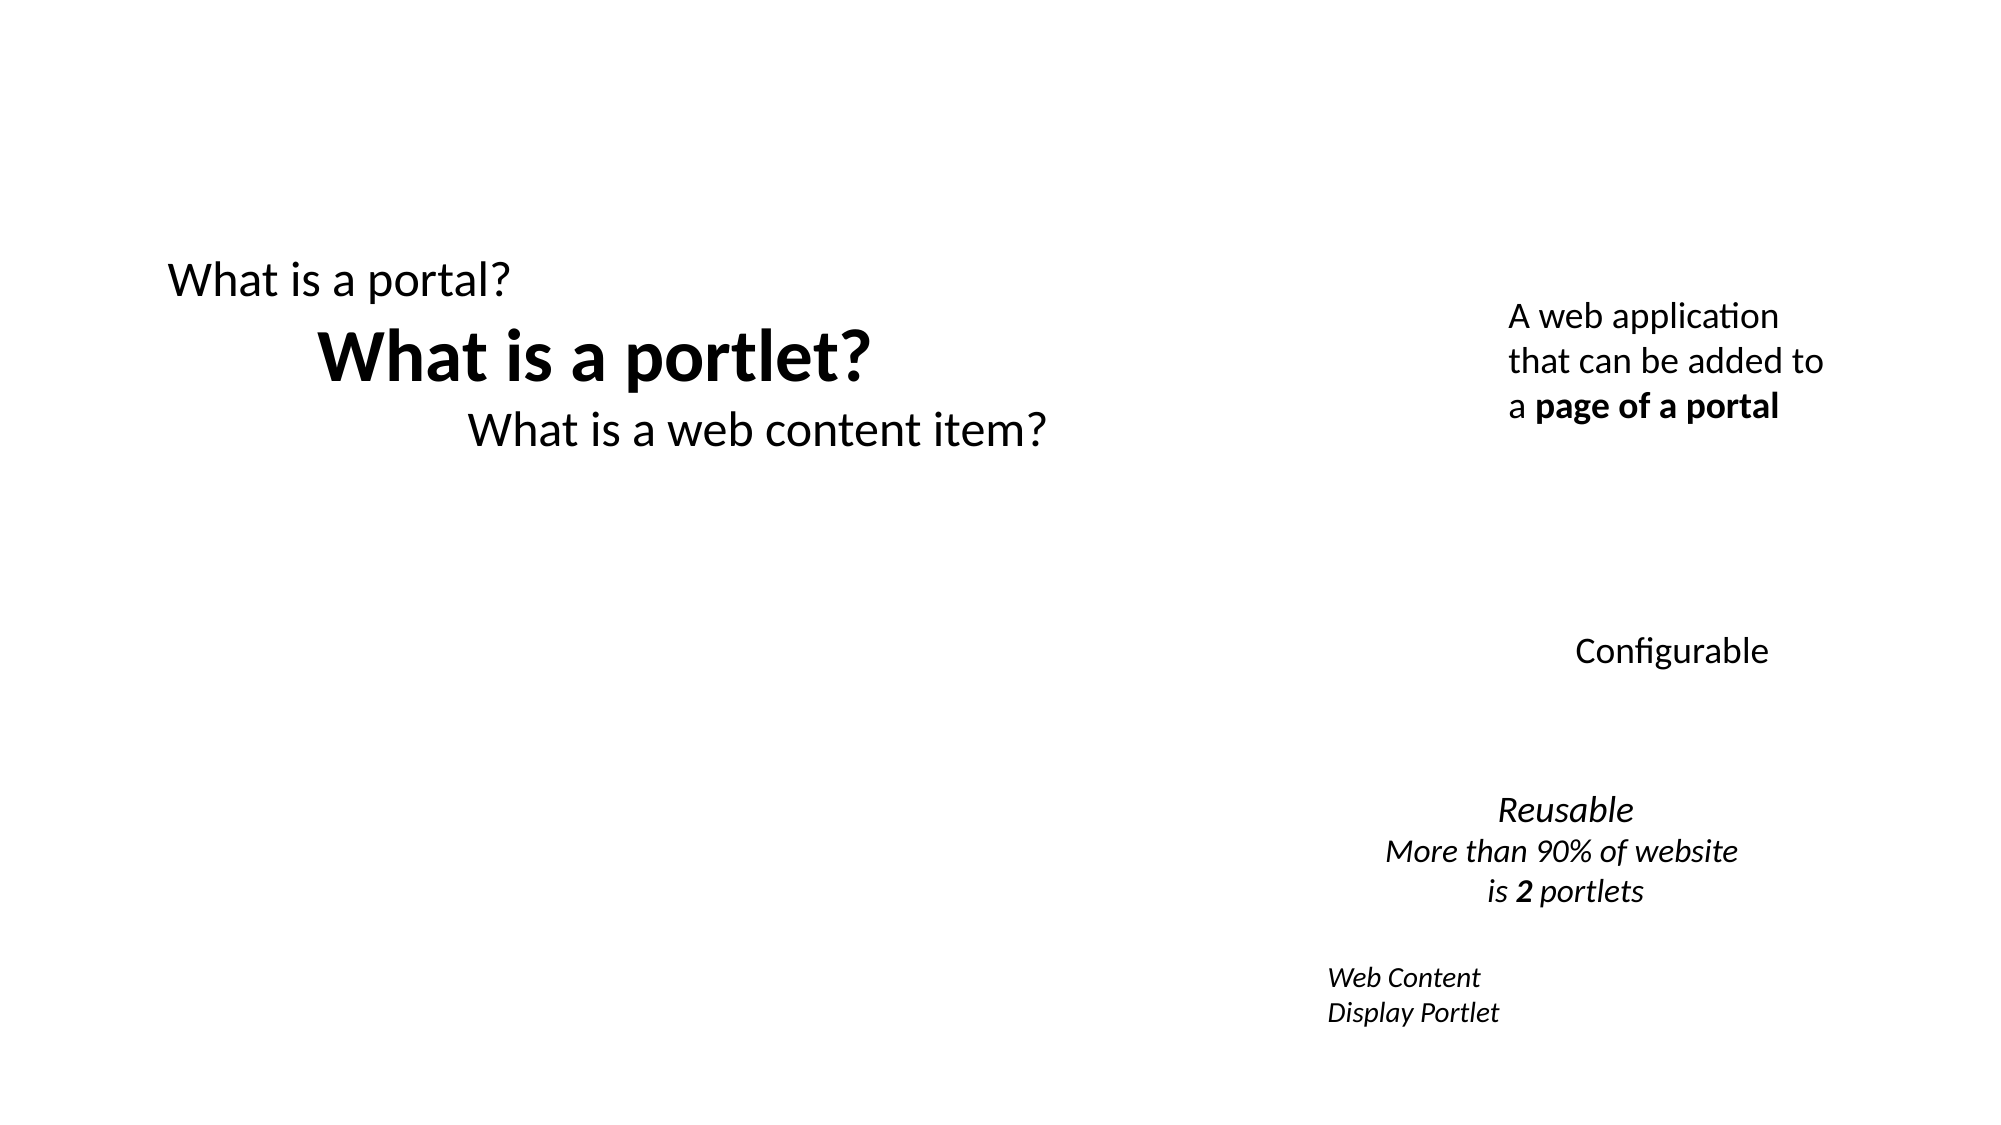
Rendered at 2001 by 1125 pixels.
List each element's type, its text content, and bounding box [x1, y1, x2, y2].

text_box Configurable [1560, 618, 1932, 679]
text_box A web application that can be added to a page of a portal [1493, 283, 1865, 478]
text_box Web Content Display Portlet [1312, 957, 1604, 1036]
text_box What is a portal? What is a portlet? What is a web content item? [152, 238, 1429, 641]
text_box Reusable More than 90% of website is 2 portlets [1312, 777, 1820, 957]
